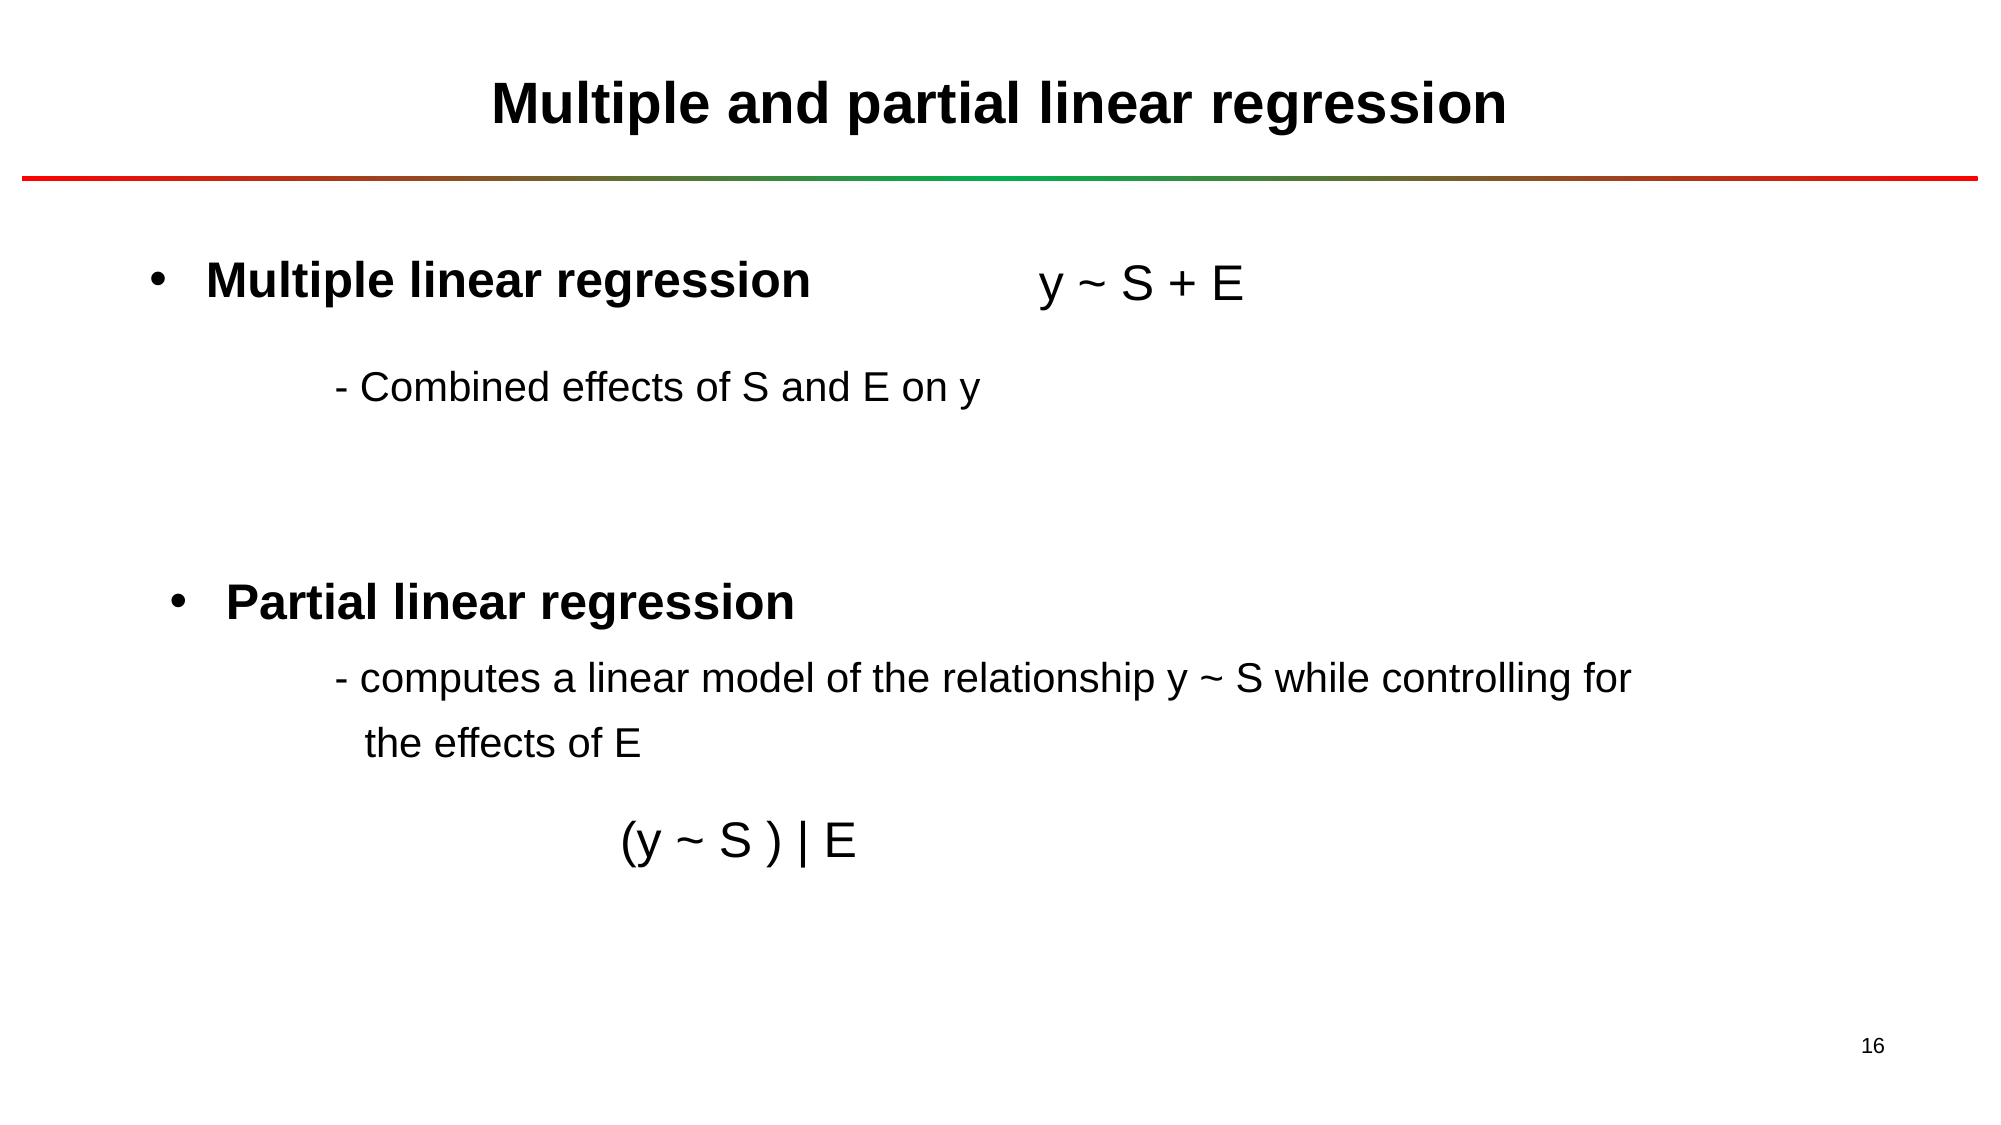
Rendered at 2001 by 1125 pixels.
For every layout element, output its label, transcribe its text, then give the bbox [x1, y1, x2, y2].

text_box y ~ S + E [1023, 243, 1309, 318]
text_box (y ~ S ) | E [605, 800, 1072, 876]
text_box - computes a linear model of the relationship y ~ S while controlling for the effects of E [319, 628, 1681, 773]
text_box Partial linear regression [154, 562, 861, 638]
slide_number 16 [1433, 1024, 1900, 1103]
text_box - Combined effects of S and E on y [319, 337, 1681, 418]
title Multiple and partial linear regression [99, 20, 1900, 181]
text_box Multiple linear regression [134, 240, 841, 316]
